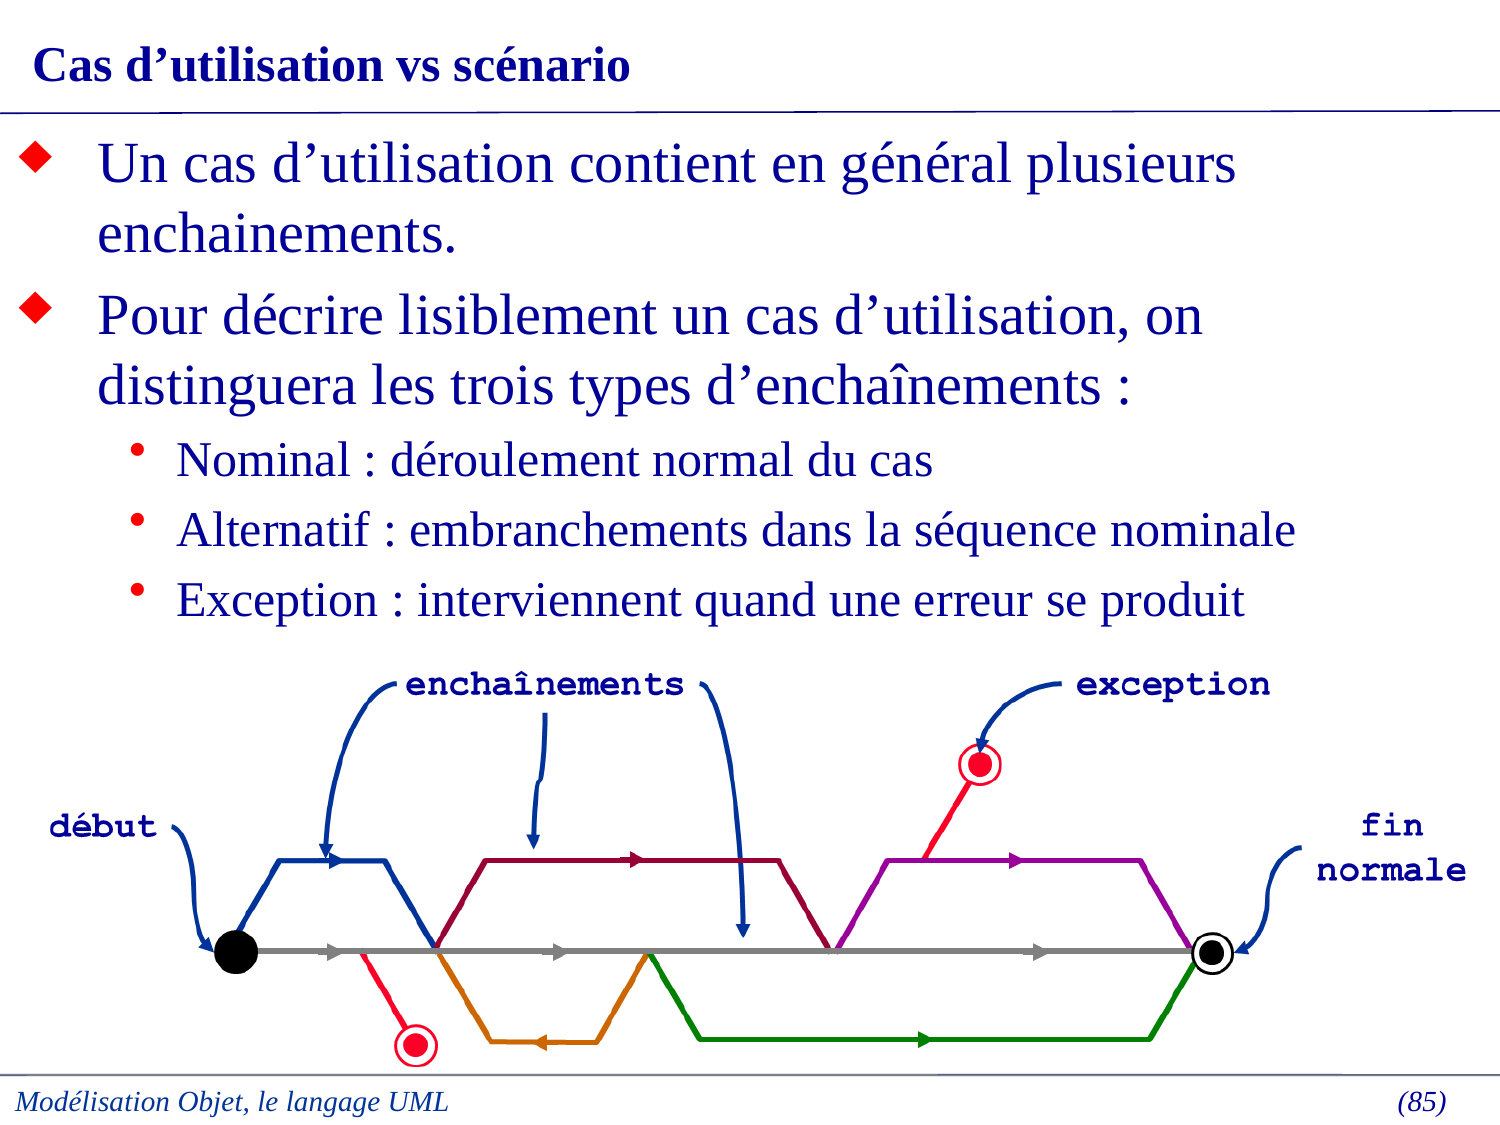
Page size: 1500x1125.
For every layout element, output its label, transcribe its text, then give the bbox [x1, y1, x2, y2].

footer Modélisation Objet, le langage UML [0, 1074, 850, 1120]
slide_number (85) [949, 1074, 1462, 1118]
picture [25, 650, 1490, 1067]
title Cas d’utilisation vs scénario [17, 23, 1481, 99]
list Un cas d’utilisation contient en général plusieurs enchainements. Pour décrire lisiblement un cas d’utilisation, on distinguera les trois types d’enchaînements : Nominal : déroulement normal du cas Alternatif : embranchements dans la séquence nominale Exception : interviennent quand une erreur se produit [3, 116, 1481, 770]
